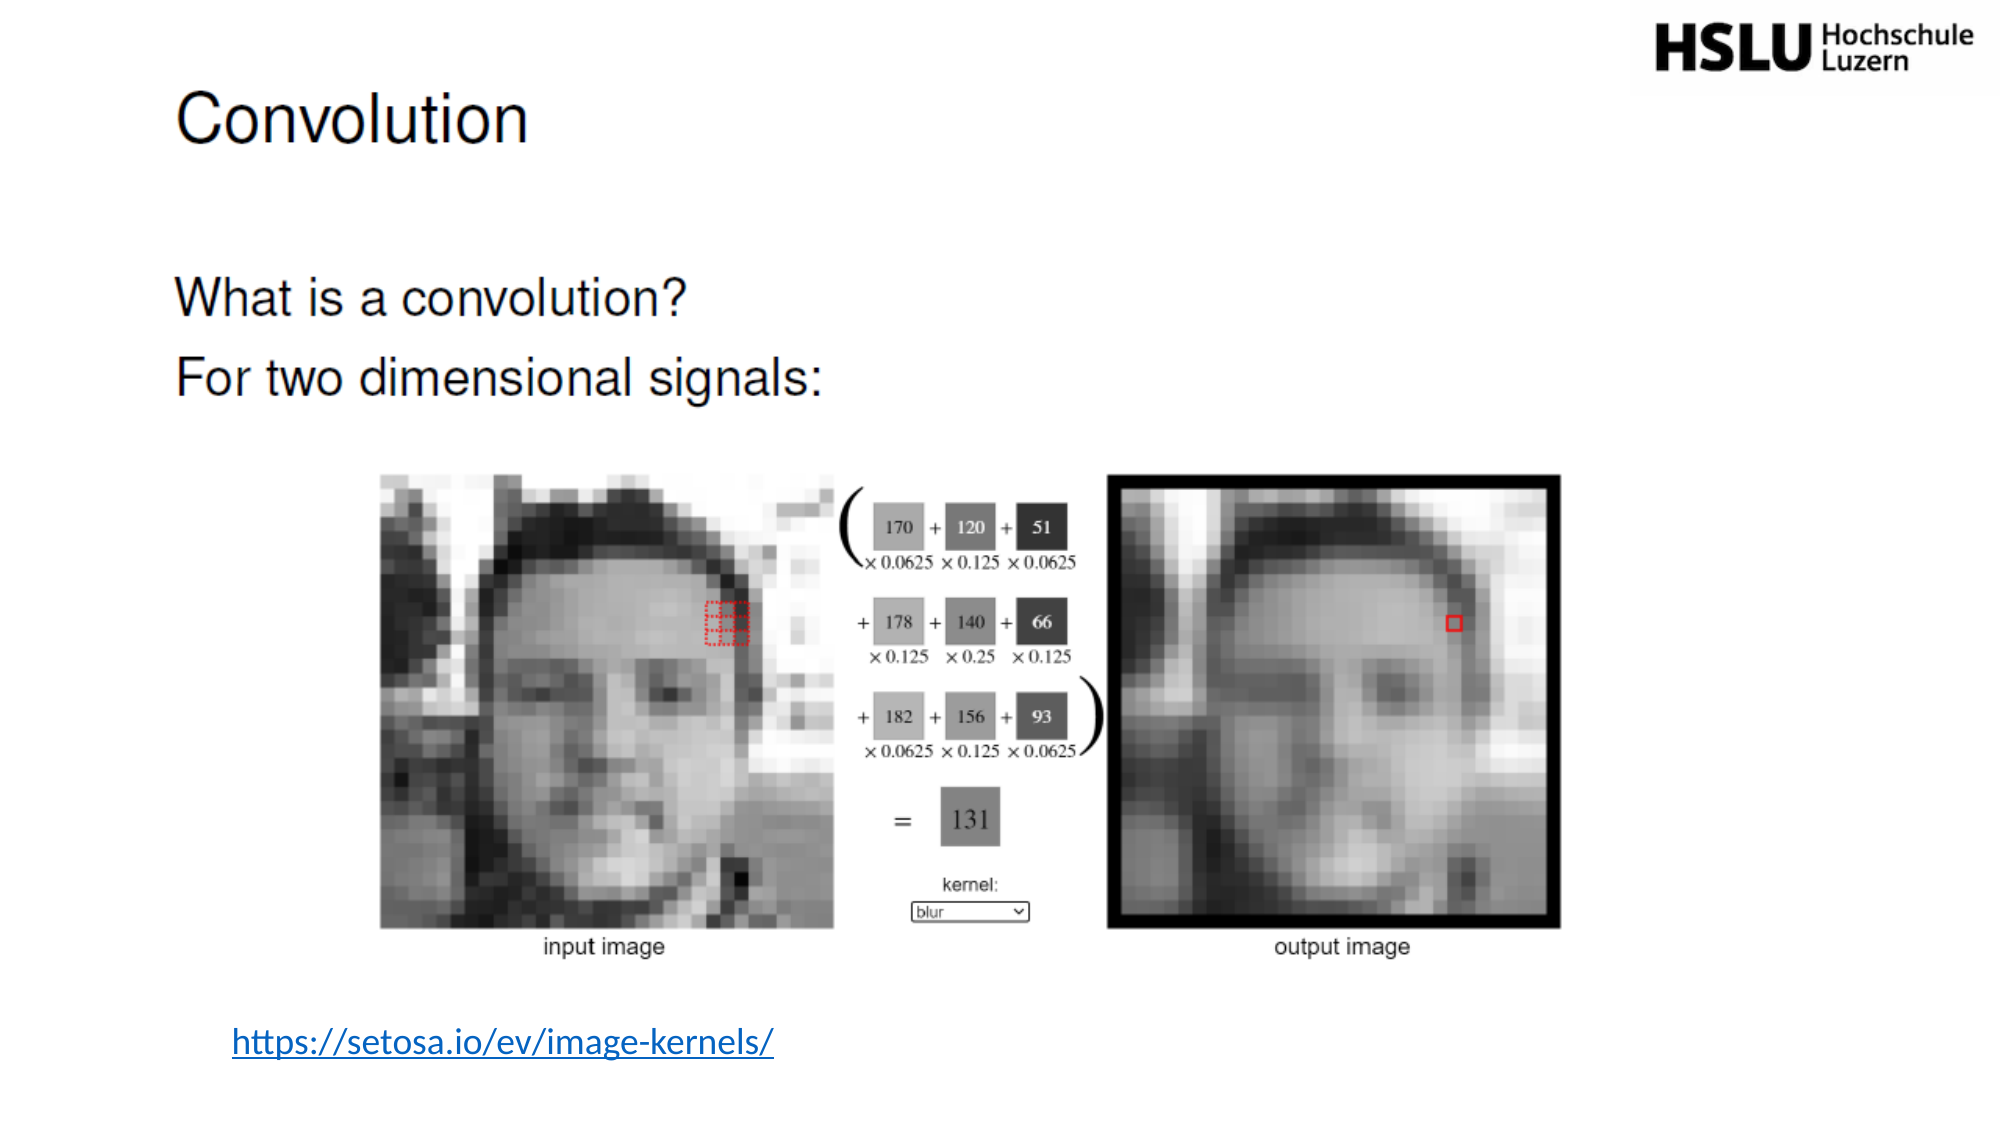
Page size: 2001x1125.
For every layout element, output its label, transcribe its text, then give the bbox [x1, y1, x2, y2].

text_box https://setosa.io/ev/image-kernels/ [216, 1009, 889, 1114]
picture [161, 80, 1583, 975]
picture [1630, 0, 2000, 96]
